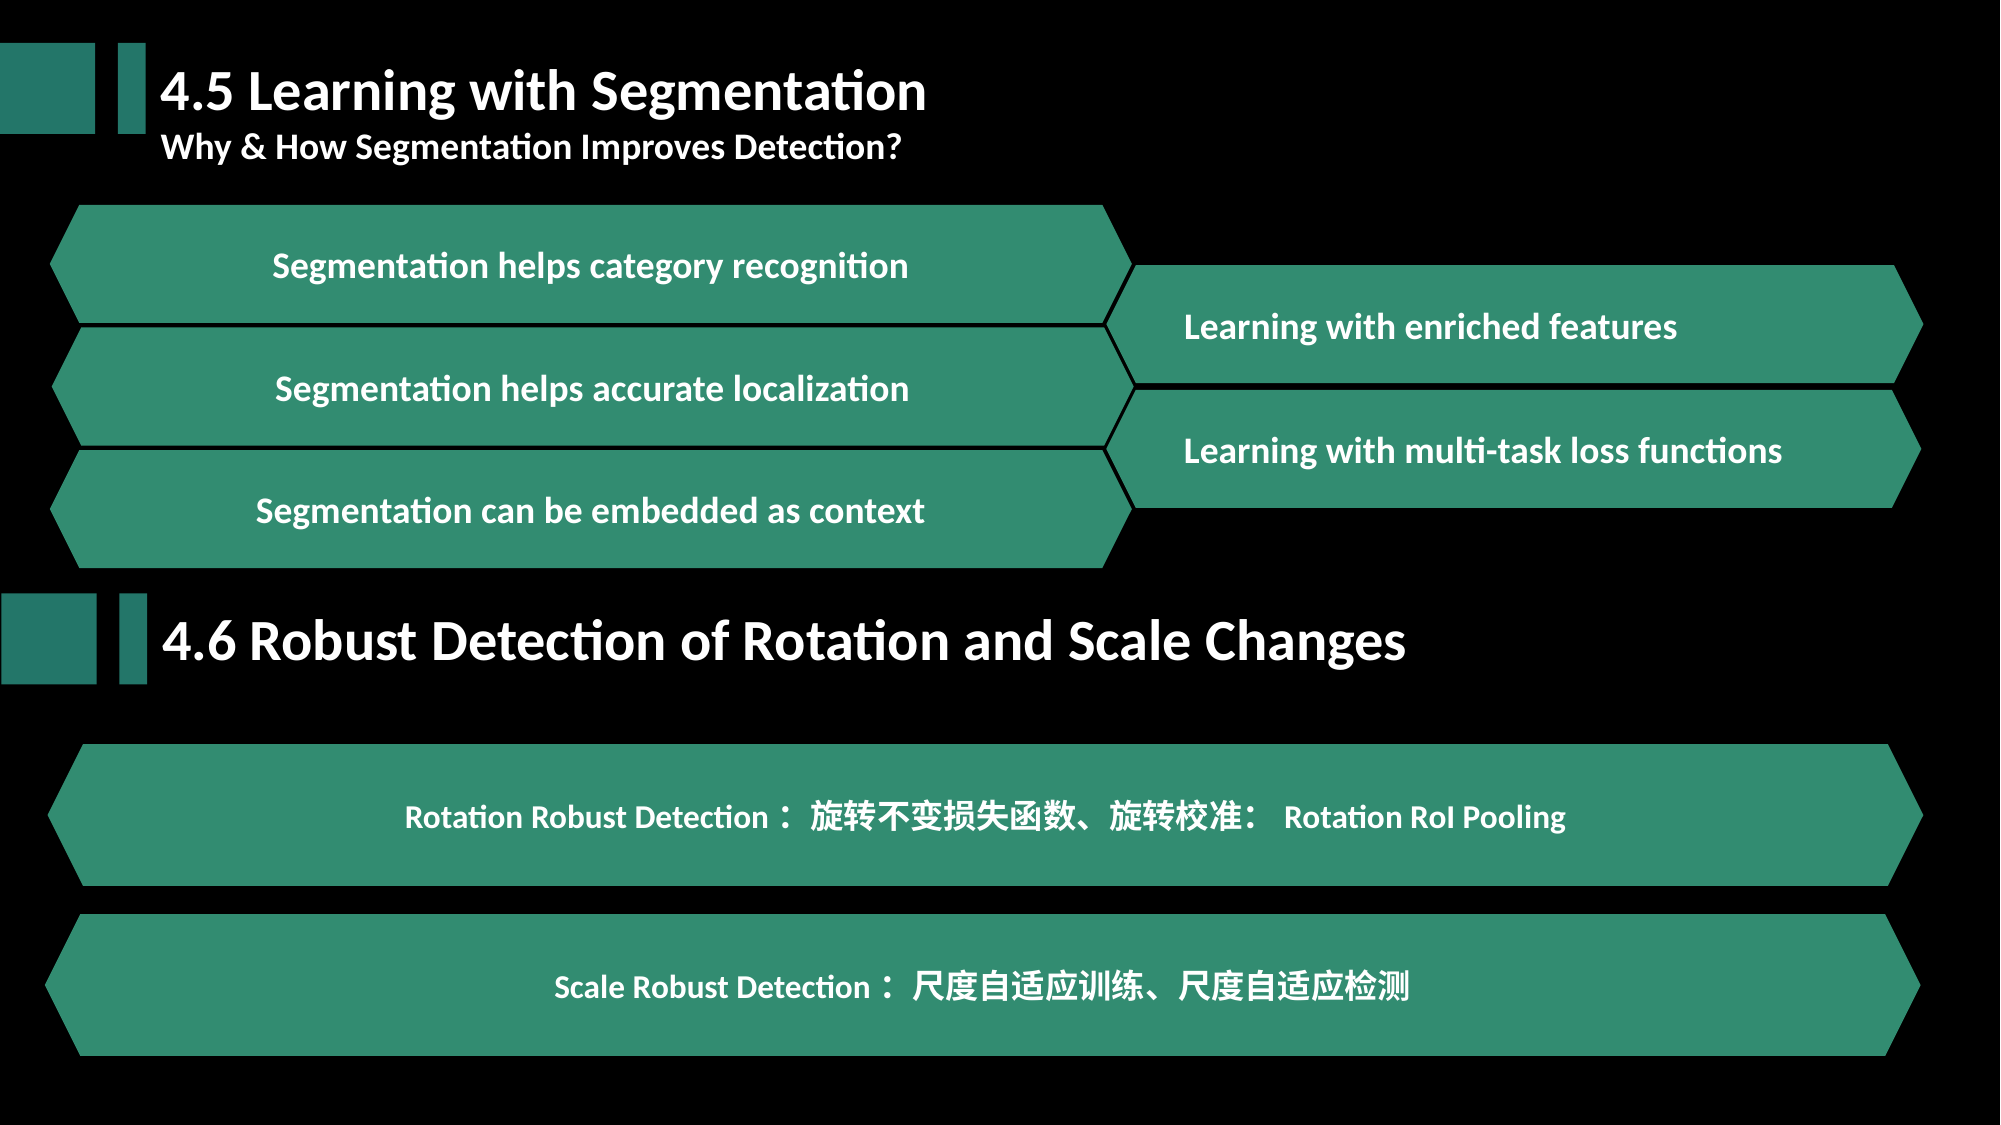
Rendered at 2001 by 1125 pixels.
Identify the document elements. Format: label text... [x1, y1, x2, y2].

text_box 4.6 Robust Detection of Rotation and Scale Changes [148, 595, 1463, 680]
text_box Learning with multi-task loss functions [1105, 388, 1923, 509]
text_box Segmentation helps accurate localization [50, 326, 1135, 447]
text_box [0, 592, 98, 685]
text_box 4.5 Learning with Segmentation Why & How Segmentation Improves Detection? [145, 44, 1083, 203]
text_box [117, 42, 147, 135]
text_box Rotation Robust Detection：旋转不变损失函数、旋转校准：Rotation RoI Pooling [46, 743, 1925, 887]
text_box [118, 592, 148, 685]
text_box Segmentation helps category recognition [48, 203, 1134, 324]
text_box [0, 42, 96, 135]
text_box Segmentation can be embedded as context [48, 448, 1134, 570]
text_box Learning with enriched features [1105, 264, 1925, 385]
text_box Scale Robust Detection：尺度自适应训练、尺度自适应检测 [43, 913, 1922, 1057]
